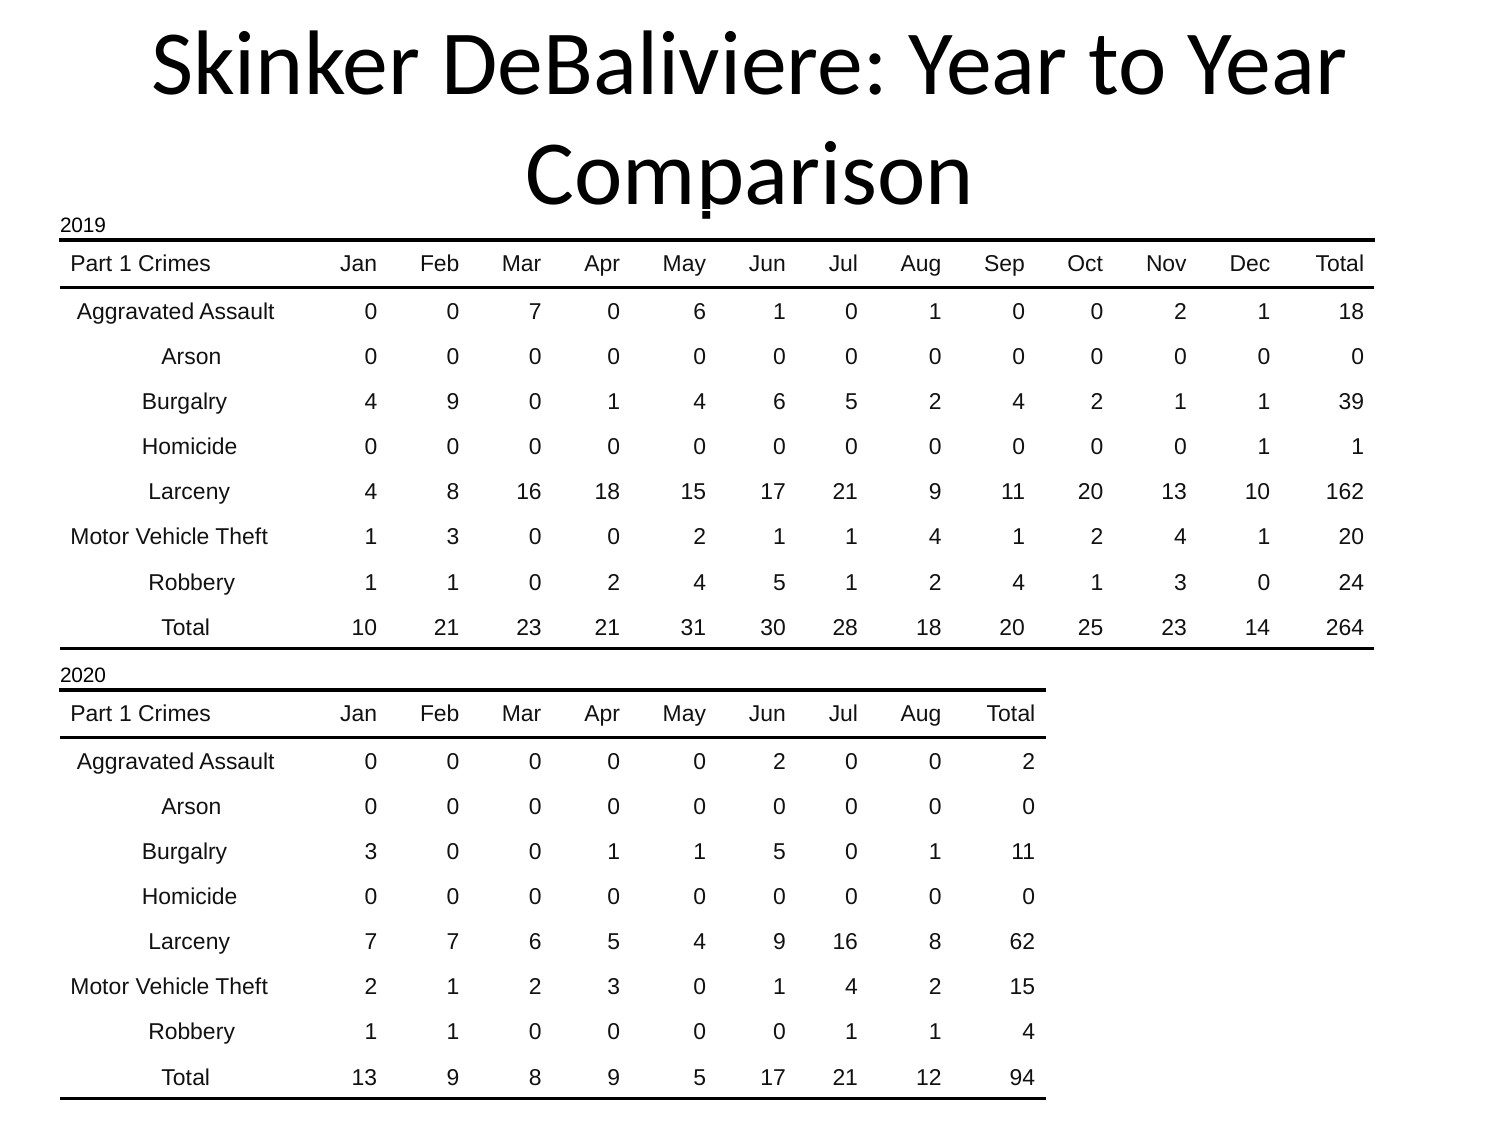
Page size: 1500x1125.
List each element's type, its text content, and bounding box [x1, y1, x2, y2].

table_cell 0 [552, 739, 630, 785]
table_cell 1 [388, 965, 470, 1008]
table_cell 0 [796, 335, 868, 378]
table_cell 6 [630, 289, 717, 335]
table_cell Arson [60, 785, 308, 828]
table_cell 5 [552, 918, 630, 965]
table_cell 1 [717, 515, 796, 558]
table_cell Jul [796, 242, 868, 286]
table_cell 0 [552, 515, 630, 558]
table_cell 9 [388, 1055, 470, 1097]
table_cell 1 [1114, 378, 1197, 425]
table_cell 9 [388, 378, 470, 425]
table_cell 7 [388, 918, 470, 965]
table_cell 4 [630, 918, 717, 965]
table_cell 16 [796, 918, 868, 965]
table_cell 1 [552, 828, 630, 875]
table_cell 0 [1035, 335, 1114, 378]
table_cell 1 [308, 558, 388, 606]
table_cell 1 [952, 515, 1035, 558]
table_cell 0 [868, 875, 952, 918]
table_cell 0 [1114, 335, 1197, 378]
table_cell 4 [952, 558, 1035, 606]
table_cell 0 [630, 965, 717, 1008]
table_cell Nov [1114, 242, 1197, 286]
table_cell 0 [1197, 558, 1281, 606]
table_cell Feb [388, 692, 470, 736]
table_cell Aggravated Assault [60, 289, 308, 335]
table_cell 0 [308, 875, 388, 918]
table_cell 0 [952, 875, 1046, 918]
table_cell 264 [1281, 606, 1374, 647]
table_cell Total [60, 1055, 308, 1097]
table_cell 14 [1197, 606, 1281, 647]
table_cell 0 [868, 335, 952, 378]
table_cell 0 [308, 335, 388, 378]
table_cell Total [60, 606, 308, 647]
table_cell May [630, 242, 717, 286]
table_cell 2 [868, 378, 952, 425]
table_cell 0 [308, 785, 388, 828]
table_cell 1 [1197, 289, 1281, 335]
table_cell Robbery [60, 1008, 308, 1055]
table_header 2019 [61, 211, 1374, 238]
table_cell 0 [630, 785, 717, 828]
table_cell 4 [796, 965, 868, 1008]
table_cell 7 [470, 289, 552, 335]
table_cell 0 [470, 558, 552, 606]
table_cell 2 [308, 965, 388, 1008]
table_cell 0 [470, 739, 552, 785]
table_cell Jun [717, 242, 796, 286]
table_cell 31 [630, 606, 717, 647]
table_cell 0 [630, 425, 717, 468]
table_cell 0 [952, 425, 1035, 468]
table_cell Mar [470, 242, 552, 286]
table_cell 21 [552, 606, 630, 647]
table_cell 8 [470, 1055, 552, 1097]
table_cell Aggravated Assault [60, 739, 308, 785]
table_cell 9 [717, 918, 796, 965]
table_cell 2 [868, 965, 952, 1008]
table_cell 11 [952, 468, 1035, 515]
table_cell 2 [630, 515, 717, 558]
table_cell 0 [796, 828, 868, 875]
table_cell 1 [868, 1008, 952, 1055]
table_cell 94 [952, 1055, 1046, 1097]
table_cell 0 [388, 289, 470, 335]
table_cell Jun [717, 692, 796, 736]
table_cell 0 [630, 739, 717, 785]
table_cell 0 [868, 785, 952, 828]
table_cell 0 [717, 875, 796, 918]
table_cell 30 [717, 606, 796, 647]
table_cell 0 [552, 875, 630, 918]
table_cell 0 [717, 425, 796, 468]
table_cell 8 [868, 918, 952, 965]
table_cell 21 [796, 468, 868, 515]
table_cell 0 [552, 289, 630, 335]
table_cell 0 [470, 335, 552, 378]
table_cell 1 [796, 515, 868, 558]
table_cell 4 [868, 515, 952, 558]
table_cell Larceny [60, 918, 308, 965]
table_cell 1 [308, 1008, 388, 1055]
table_cell Robbery [60, 558, 308, 606]
table_cell 0 [470, 425, 552, 468]
table_cell 2 [717, 739, 796, 785]
table_cell 24 [1281, 558, 1374, 606]
table_cell 0 [630, 875, 717, 918]
table_cell 1 [1197, 378, 1281, 425]
table_cell 1 [1197, 425, 1281, 468]
table_cell Dec [1197, 242, 1281, 286]
table_cell 13 [1114, 468, 1197, 515]
table_cell 4 [1114, 515, 1197, 558]
title Skinker DeBaliviere: Year to Year Comparison [60, 60, 1440, 165]
table_cell Apr [552, 242, 630, 286]
table_cell Oct [1035, 242, 1114, 286]
table_cell Mar [470, 692, 552, 736]
table_cell 3 [388, 515, 470, 558]
table_cell 13 [308, 1055, 388, 1097]
table_cell 1 [717, 965, 796, 1008]
table_cell Aug [868, 692, 952, 736]
table_cell Homicide [60, 425, 308, 468]
table_cell 2 [470, 965, 552, 1008]
table_cell 0 [630, 1008, 717, 1055]
table_cell 15 [630, 468, 717, 515]
table_cell 0 [1035, 425, 1114, 468]
table_cell 0 [388, 875, 470, 918]
table_cell 0 [796, 875, 868, 918]
table_cell 0 [868, 739, 952, 785]
table_cell Motor Vehicle Theft [60, 965, 308, 1008]
table_cell 3 [552, 965, 630, 1008]
table_cell 23 [470, 606, 552, 647]
table_cell 5 [717, 828, 796, 875]
table_cell Apr [552, 692, 630, 736]
table_cell 12 [868, 1055, 952, 1097]
table_cell 2 [952, 739, 1046, 785]
table_cell 2 [552, 558, 630, 606]
table_cell 0 [470, 785, 552, 828]
table_cell 21 [796, 1055, 868, 1097]
table_cell 9 [552, 1055, 630, 1097]
table_cell 162 [1281, 468, 1374, 515]
table_cell 2 [868, 558, 952, 606]
table_cell 11 [952, 828, 1046, 875]
table_cell 2 [1035, 515, 1114, 558]
table_cell 0 [470, 828, 552, 875]
table_cell 0 [308, 739, 388, 785]
table_cell 0 [308, 289, 388, 335]
table_cell 4 [952, 378, 1035, 425]
table_cell 1 [308, 515, 388, 558]
table_cell Larceny [60, 468, 308, 515]
table_cell Part 1 Crimes [60, 692, 308, 736]
table_cell Sep [952, 242, 1035, 286]
table_cell 21 [388, 606, 470, 647]
table_cell Burgalry [60, 828, 308, 875]
table_cell 7 [308, 918, 388, 965]
table_cell 0 [796, 785, 868, 828]
table_cell 0 [717, 335, 796, 378]
table_cell 1 [552, 378, 630, 425]
table_cell 0 [470, 875, 552, 918]
table_cell 5 [717, 558, 796, 606]
table_cell 3 [308, 828, 388, 875]
table_cell 0 [1035, 289, 1114, 335]
table_cell 18 [868, 606, 952, 647]
table_cell 0 [552, 1008, 630, 1055]
table_cell 0 [796, 739, 868, 785]
table_cell 0 [630, 335, 717, 378]
table_cell 0 [470, 1008, 552, 1055]
table_cell 0 [1114, 425, 1197, 468]
table_cell 6 [470, 918, 552, 965]
table_cell Motor Vehicle Theft [60, 515, 308, 558]
table_cell May [630, 692, 717, 736]
table_cell 1 [630, 828, 717, 875]
table_cell 0 [552, 425, 630, 468]
table_cell 20 [1281, 515, 1374, 558]
table_cell 4 [308, 468, 388, 515]
table_cell 28 [796, 606, 868, 647]
table_cell 0 [952, 335, 1035, 378]
table_cell Homicide [60, 875, 308, 918]
table_cell Jan [308, 242, 388, 286]
table_cell 0 [952, 785, 1046, 828]
table_cell 1 [1281, 425, 1374, 468]
table_cell 0 [388, 828, 470, 875]
table_cell Part 1 Crimes [60, 242, 308, 286]
table_cell 17 [717, 468, 796, 515]
table_cell 1 [717, 289, 796, 335]
table_cell 0 [1197, 335, 1281, 378]
table_cell 10 [308, 606, 388, 647]
table_cell 10 [1197, 468, 1281, 515]
table_cell 2 [1035, 378, 1114, 425]
table_cell 4 [952, 1008, 1046, 1055]
table_cell 5 [630, 1055, 717, 1097]
table_cell 0 [717, 785, 796, 828]
table_cell 0 [388, 739, 470, 785]
table_cell 2 [1114, 289, 1197, 335]
table_header 2020 [61, 661, 1045, 688]
table_cell 62 [952, 918, 1046, 965]
table_cell 1 [388, 558, 470, 606]
table_cell 3 [1114, 558, 1197, 606]
table_cell 0 [388, 335, 470, 378]
table_cell 5 [796, 378, 868, 425]
table_cell 6 [717, 378, 796, 425]
table_cell 9 [868, 468, 952, 515]
table_cell 20 [952, 606, 1035, 647]
table_cell 0 [717, 1008, 796, 1055]
table_cell 0 [952, 289, 1035, 335]
table_cell Feb [388, 242, 470, 286]
table_cell 39 [1281, 378, 1374, 425]
table_cell 17 [717, 1055, 796, 1097]
table_cell 0 [868, 425, 952, 468]
table_cell Aug [868, 242, 952, 286]
table_cell 1 [1035, 558, 1114, 606]
table_cell Arson [60, 335, 308, 378]
table_cell 18 [552, 468, 630, 515]
table_cell 25 [1035, 606, 1114, 647]
table_cell Jan [308, 692, 388, 736]
table_cell 0 [1281, 335, 1374, 378]
table_cell 0 [308, 425, 388, 468]
table_cell 1 [868, 828, 952, 875]
table_cell Burgalry [60, 378, 308, 425]
table_cell 0 [552, 785, 630, 828]
table_cell 0 [796, 425, 868, 468]
table_cell 4 [630, 558, 717, 606]
table_cell 8 [388, 468, 470, 515]
table_cell 1 [1197, 515, 1281, 558]
table_cell 0 [388, 785, 470, 828]
table_cell 15 [952, 965, 1046, 1008]
table_cell 0 [388, 425, 470, 468]
table_cell 16 [470, 468, 552, 515]
table_cell 0 [470, 378, 552, 425]
table_cell 4 [308, 378, 388, 425]
table_cell 1 [796, 558, 868, 606]
table_cell Jul [796, 692, 868, 736]
table_cell 4 [630, 378, 717, 425]
table_cell 1 [796, 1008, 868, 1055]
table_cell 0 [470, 515, 552, 558]
table_cell Total [952, 692, 1046, 736]
table_cell 23 [1114, 606, 1197, 647]
table_cell 20 [1035, 468, 1114, 515]
table_cell 0 [796, 289, 868, 335]
table_cell Total [1281, 242, 1374, 286]
table_cell 1 [388, 1008, 470, 1055]
table_cell 1 [868, 289, 952, 335]
table_cell 18 [1281, 289, 1374, 335]
table_cell 0 [552, 335, 630, 378]
